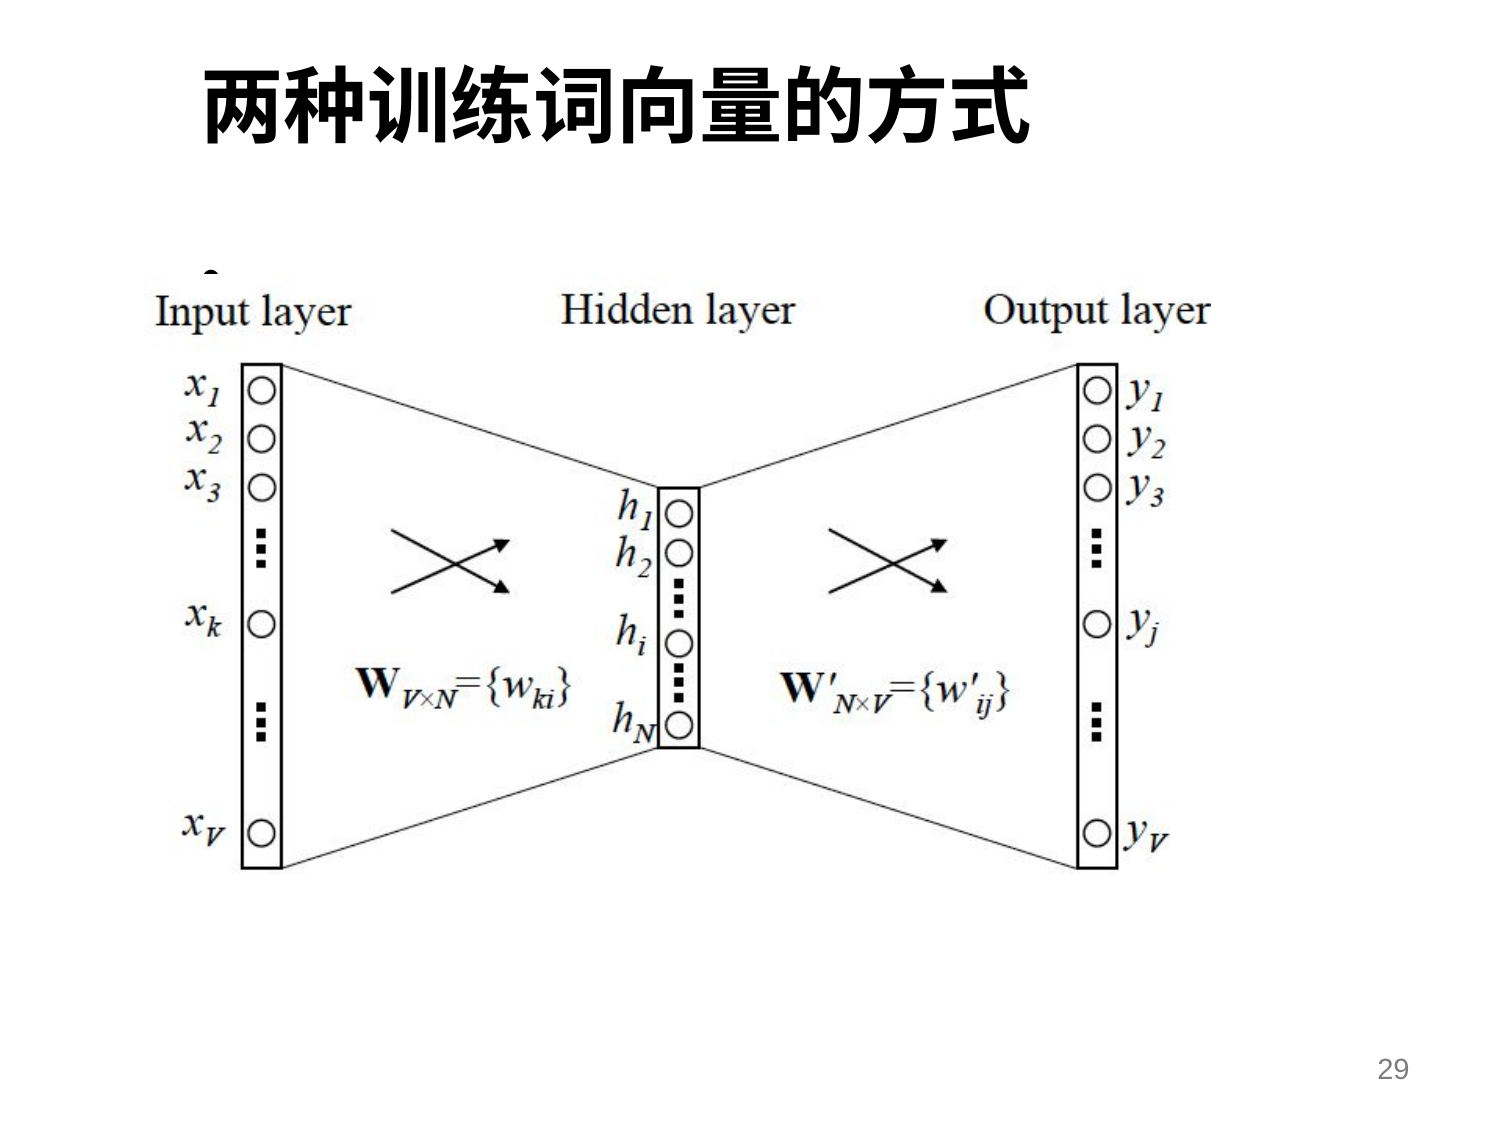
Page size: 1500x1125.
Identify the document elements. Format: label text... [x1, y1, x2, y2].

text_box 29 [1377, 1050, 1431, 1086]
text_box 两种训练词向量的方式 • [77, 53, 1356, 309]
picture [144, 274, 1211, 881]
